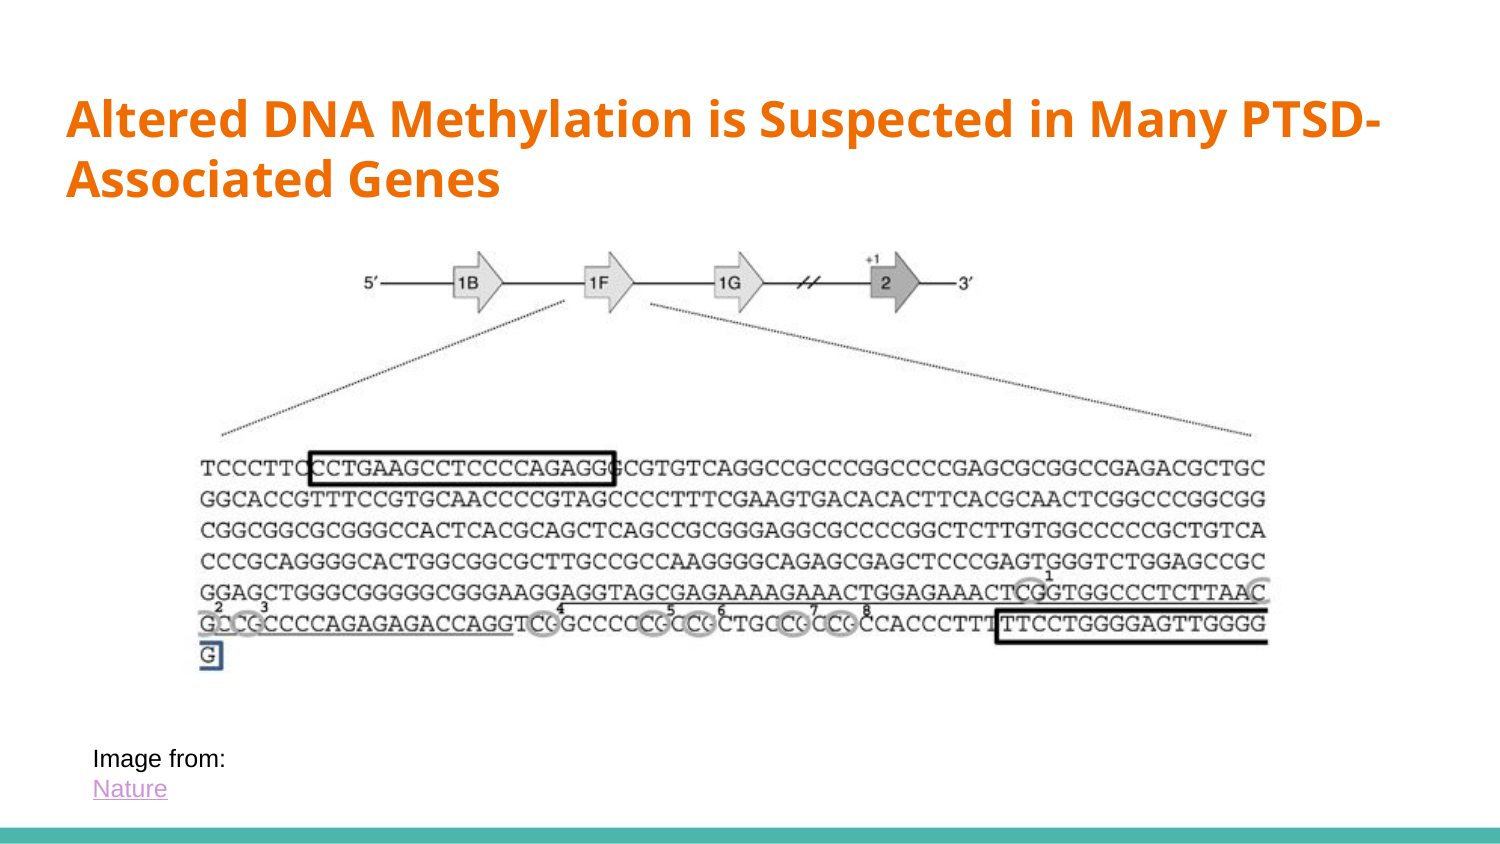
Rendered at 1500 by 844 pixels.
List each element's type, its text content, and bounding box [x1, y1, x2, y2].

title Altered DNA Methylation is Suspected in Many PTSD-Associated Genes [51, 72, 1449, 189]
text_box Image from: Nature [77, 695, 306, 820]
picture [182, 251, 1284, 674]
